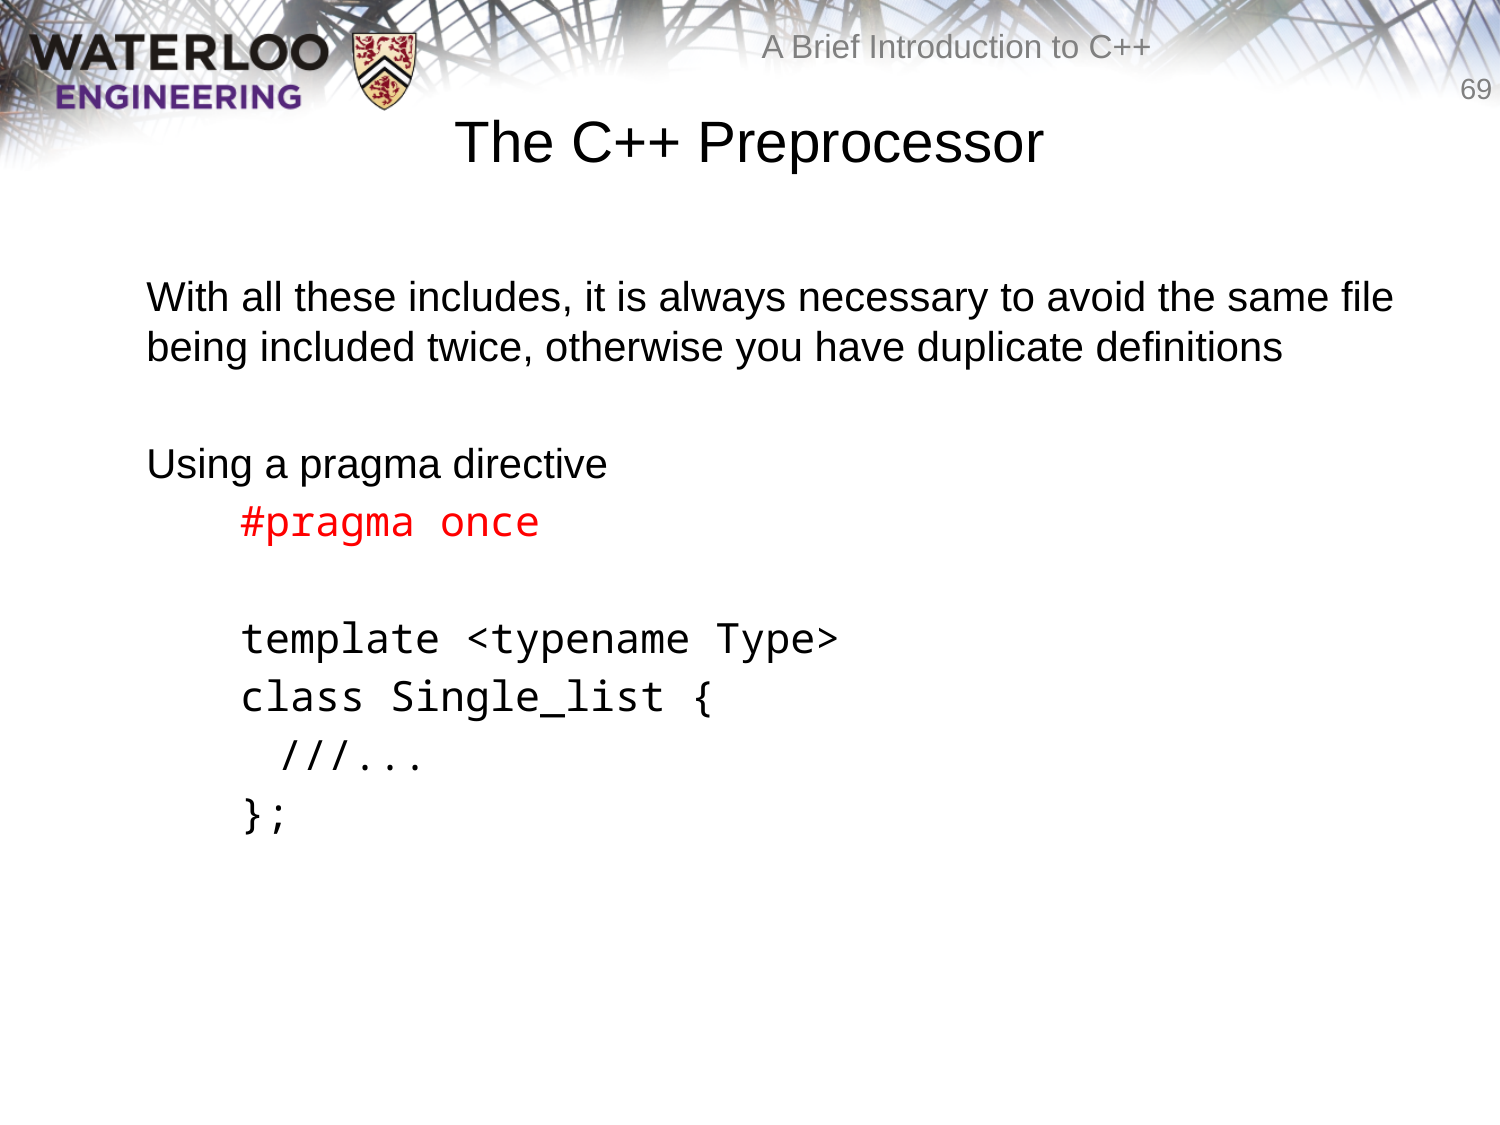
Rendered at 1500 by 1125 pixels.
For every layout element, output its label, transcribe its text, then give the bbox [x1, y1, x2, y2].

title The C++ Preprocessor [74, 44, 1426, 233]
picture [0, 0, 1500, 1125]
list With all these includes, it is always necessary to avoid the same file being included twice, otherwise you have duplicate definitions Using a pragma directive #pragma once template <typename Type> class Single_list { ///... }; [74, 262, 1426, 1006]
